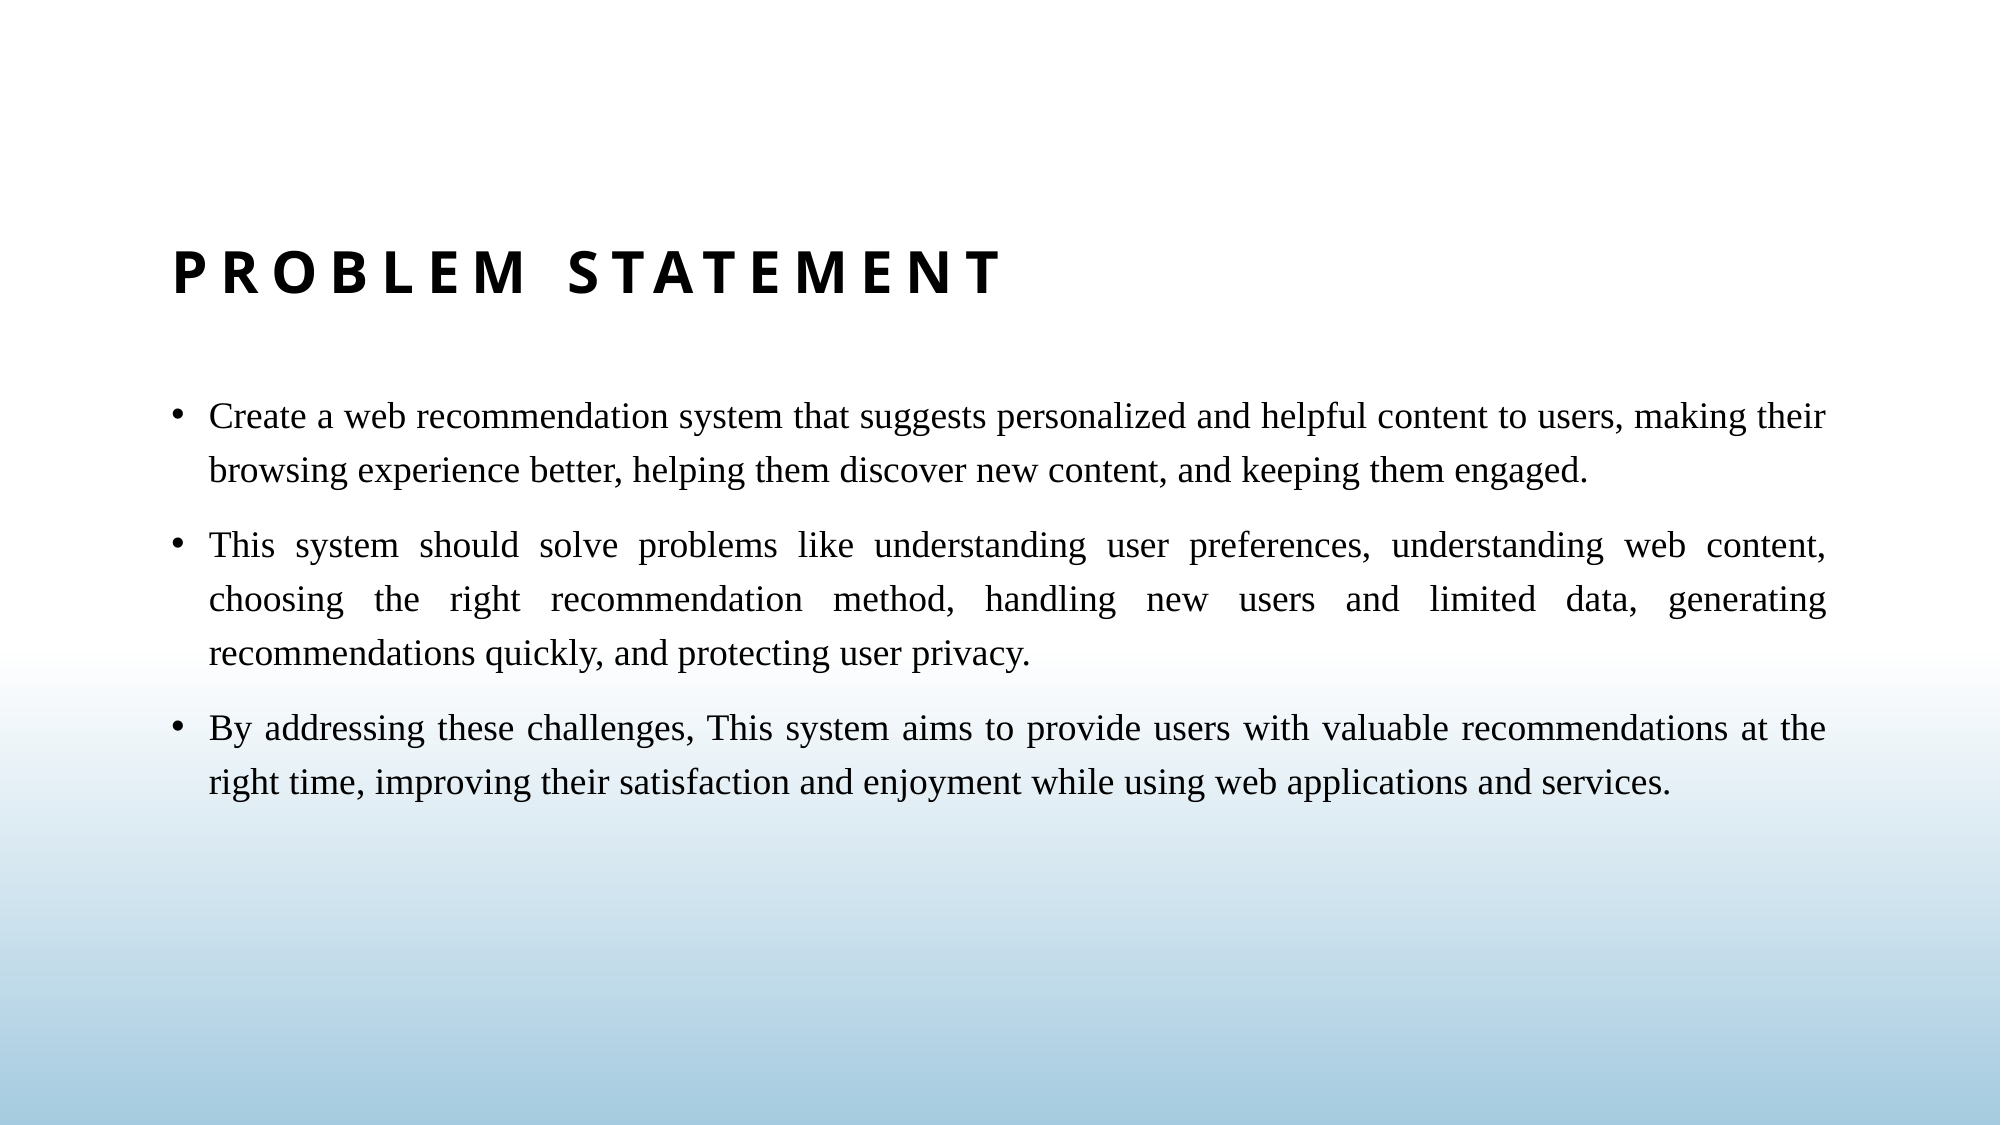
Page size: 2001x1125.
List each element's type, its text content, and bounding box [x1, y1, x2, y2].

list Create a web recommendation system that suggests personalized and helpful content to users, making their browsing experience better, helping them discover new content, and keeping them engaged. This system should solve problems like understanding user preferences, understanding web content, choosing the right recommendation method, handling new users and limited data, generating recommendations quickly, and protecting user privacy. By addressing these challenges, This system aims to provide users with valuable recommendations at the right time, improving their satisfaction and enjoyment while using web applications and services. [156, 375, 1844, 1014]
title Problem statement [156, 124, 1844, 313]
